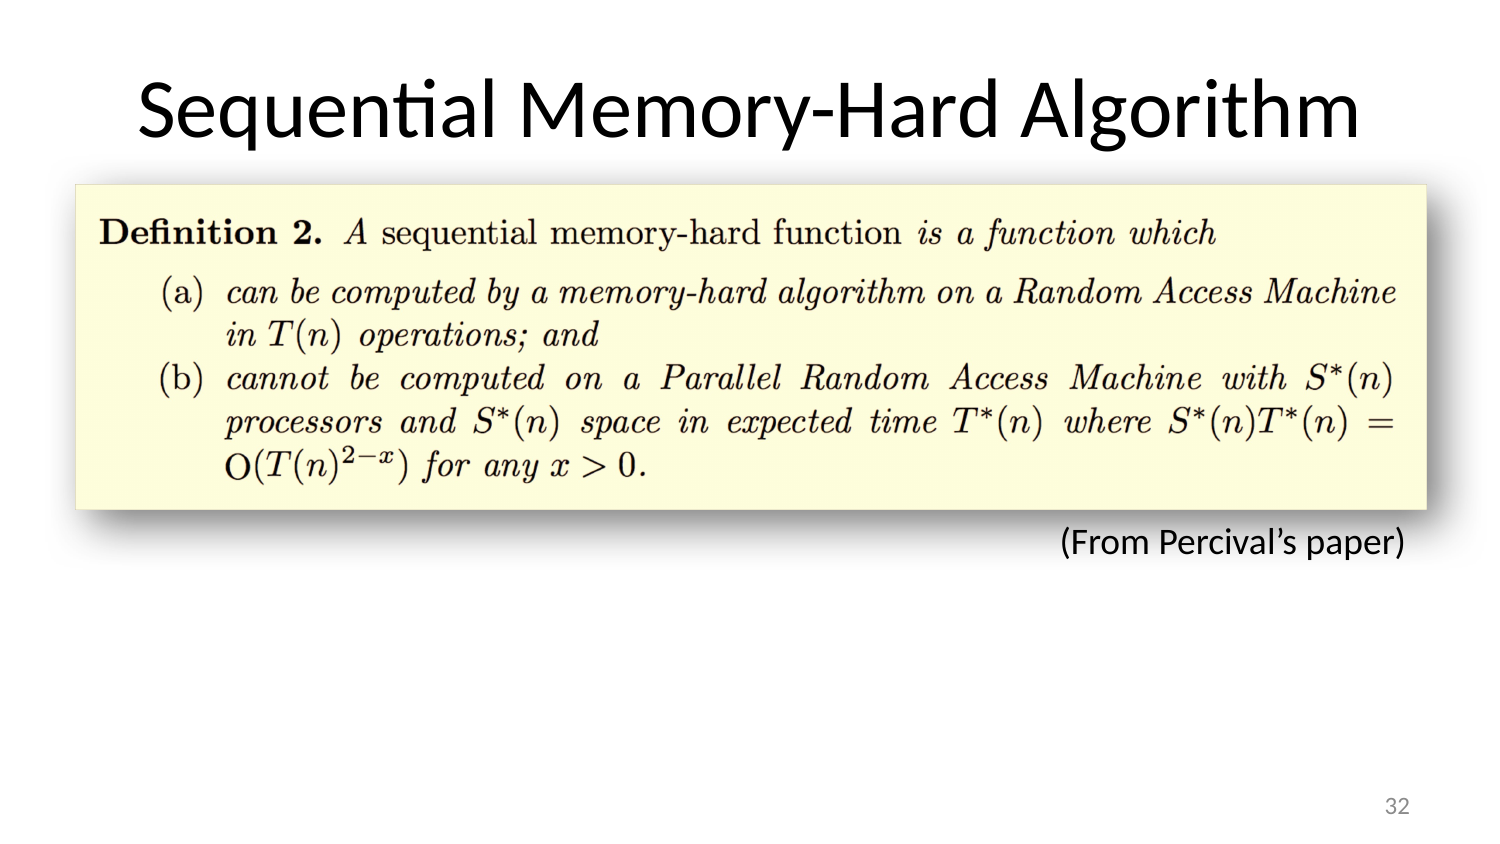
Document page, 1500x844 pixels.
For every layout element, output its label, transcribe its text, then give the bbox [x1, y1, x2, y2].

text_box (From Percival’s paper) [1044, 518, 1422, 569]
slide_number 31 [1074, 782, 1425, 827]
picture [74, 184, 1427, 510]
title Sequential Memory-Hard Algorithm [75, 33, 1425, 175]
